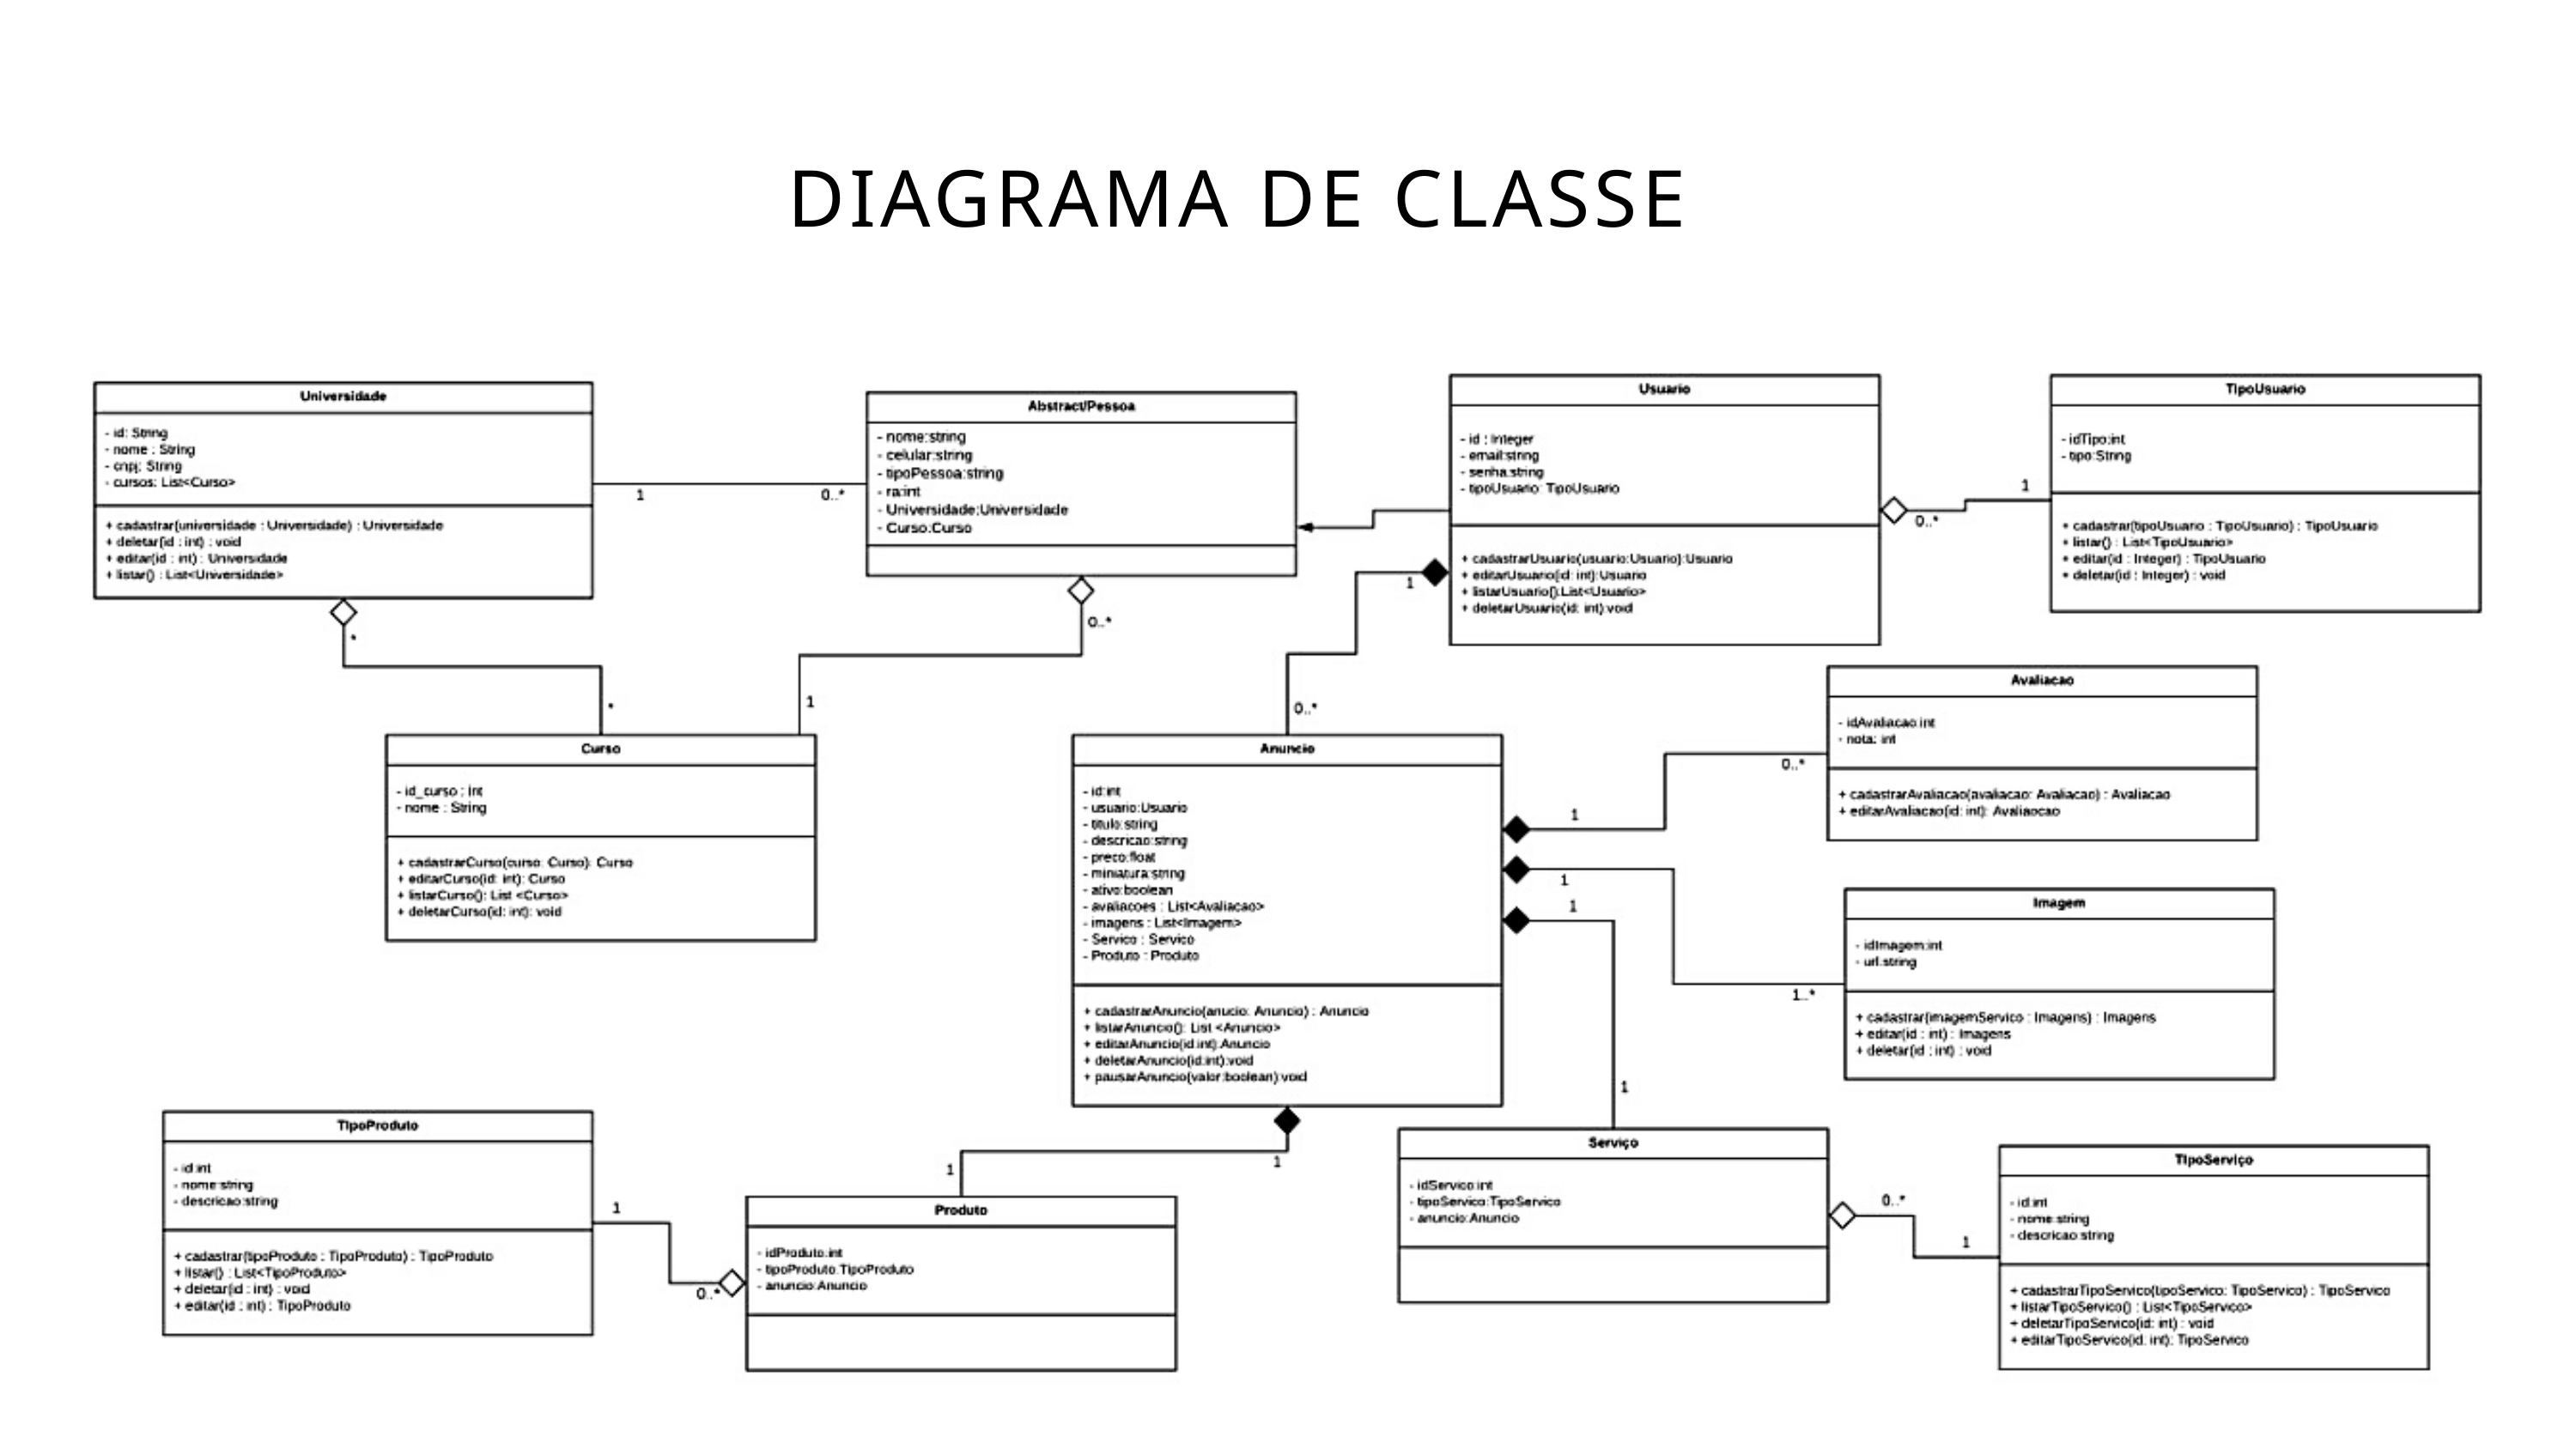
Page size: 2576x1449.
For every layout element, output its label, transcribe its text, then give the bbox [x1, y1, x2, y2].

text_box DIAGRAMA DE CLASSE [769, 132, 1705, 243]
picture [61, 341, 2515, 1405]
